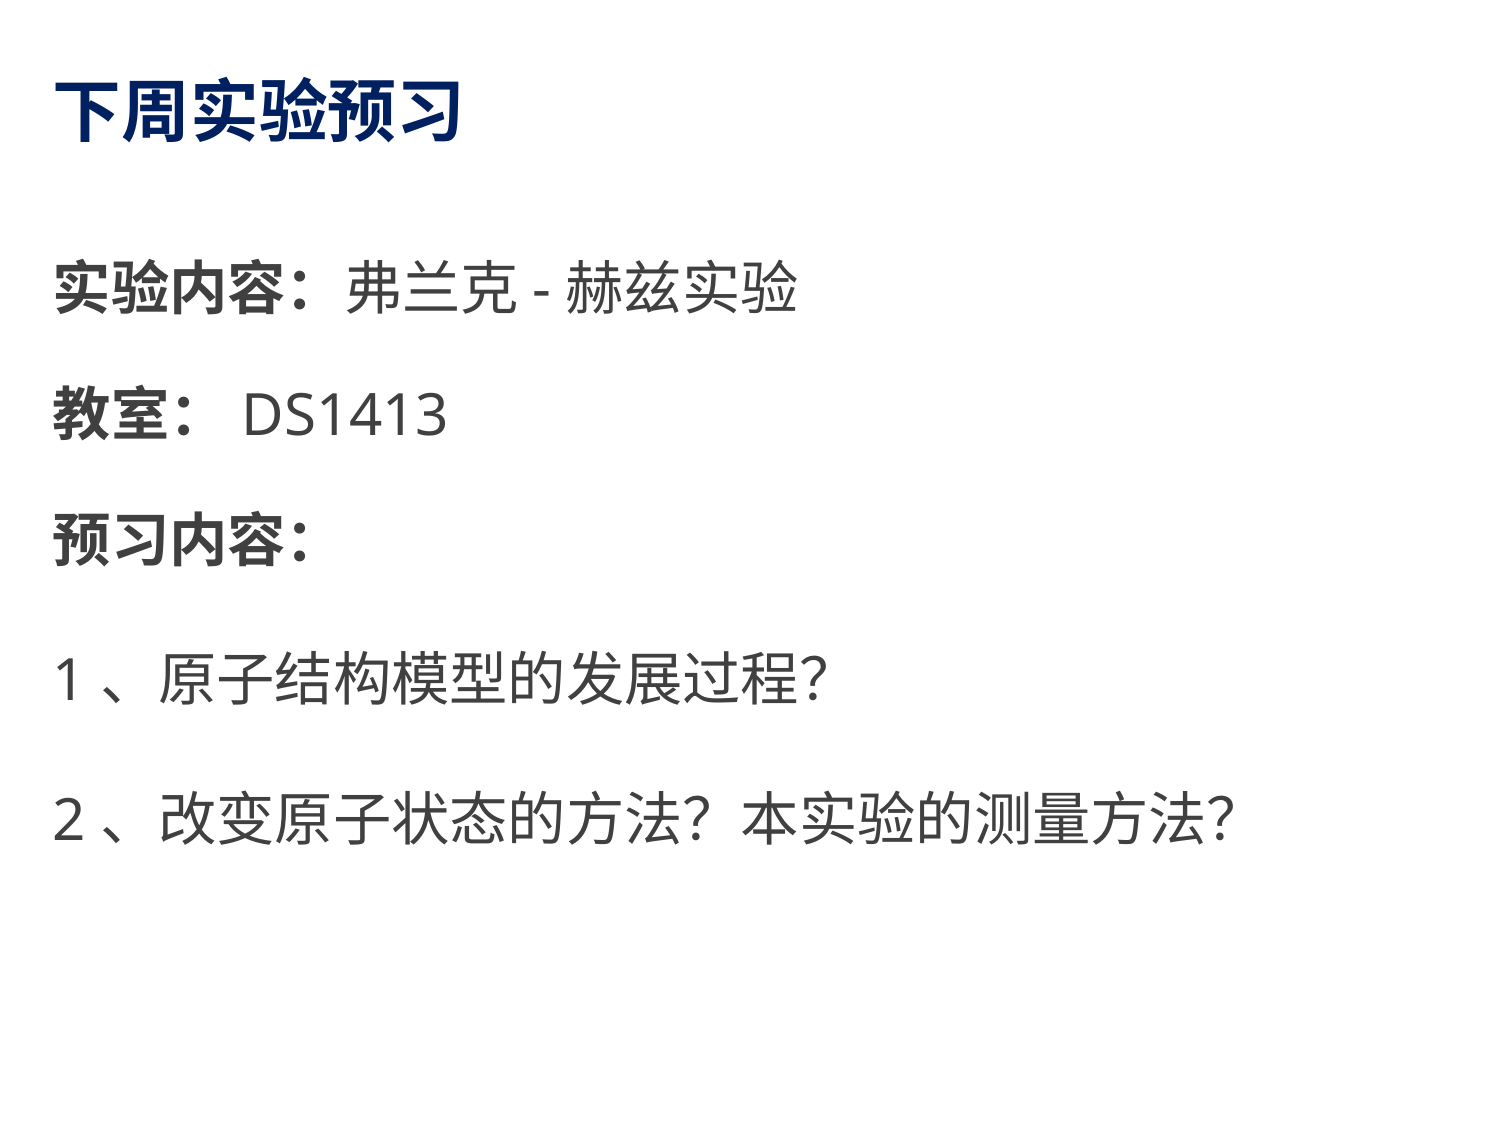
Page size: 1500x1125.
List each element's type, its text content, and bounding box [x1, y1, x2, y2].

list 实验内容：弗兰克-赫兹实验 教室：DS1413 预习内容： 1、原子结构模型的发展过程？ 2、改变原子状态的方法？本实验的测量方法？ [37, 208, 1419, 849]
title 下周实验预习 [37, 42, 1332, 186]
